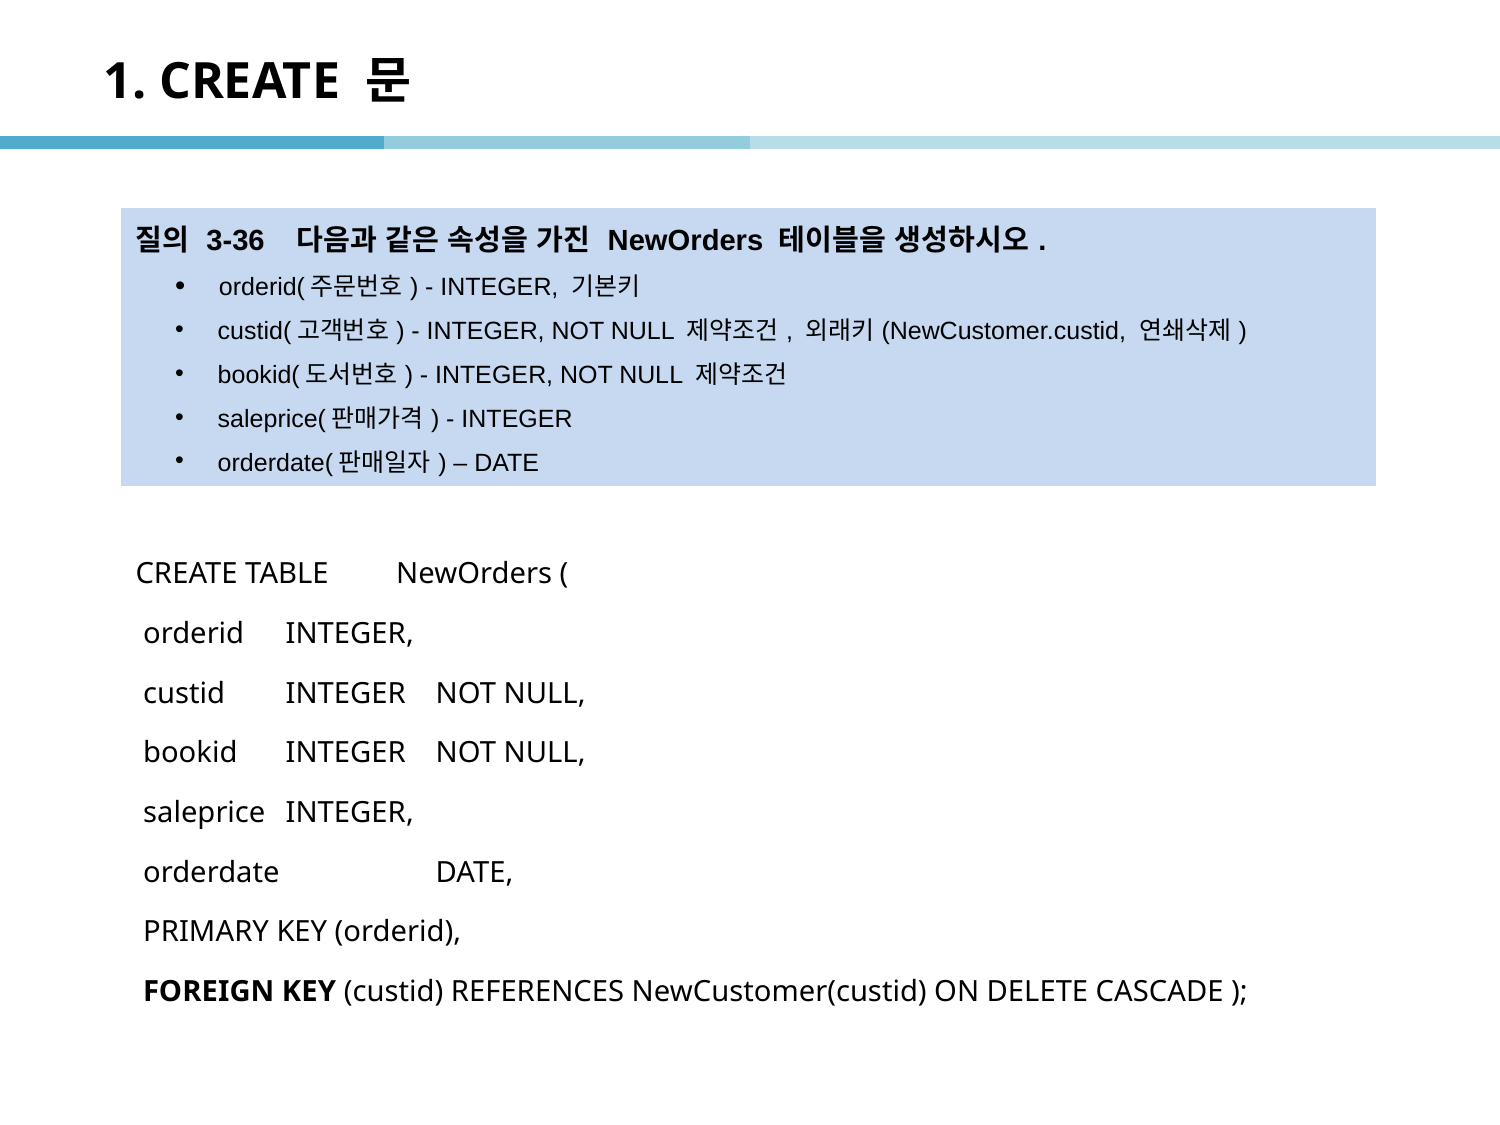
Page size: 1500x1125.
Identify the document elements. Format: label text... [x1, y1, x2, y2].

table_header 질의 3-36 다음과 같은 속성을 가진 NewOrders 테이블을 생성하시오. orderid(주문번호) - INTEGER, 기본키 custid(고객번호) - INTEGER, NOT NULL 제약조건, 외래키(NewCustomer.custid, 연쇄삭제) bookid(도서번호) - INTEGER, NOT NULL 제약조건 saleprice(판매가격) - INTEGER orderdate(판매일자) – DATE [121, 208, 1376, 486]
table_cell CREATE TABLE NewOrders ( orderid INTEGER, custid INTEGER NOT NULL, bookid INTEGER NOT NULL, saleprice INTEGER, orderdate DATE, PRIMARY KEY (orderid), FOREIGN KEY (custid) REFERENCES NewCustomer(custid) ON DELETE CASCADE ); [121, 486, 1376, 1017]
list [88, 178, 1412, 1076]
title 1. CREATE 문 [88, 32, 1330, 124]
